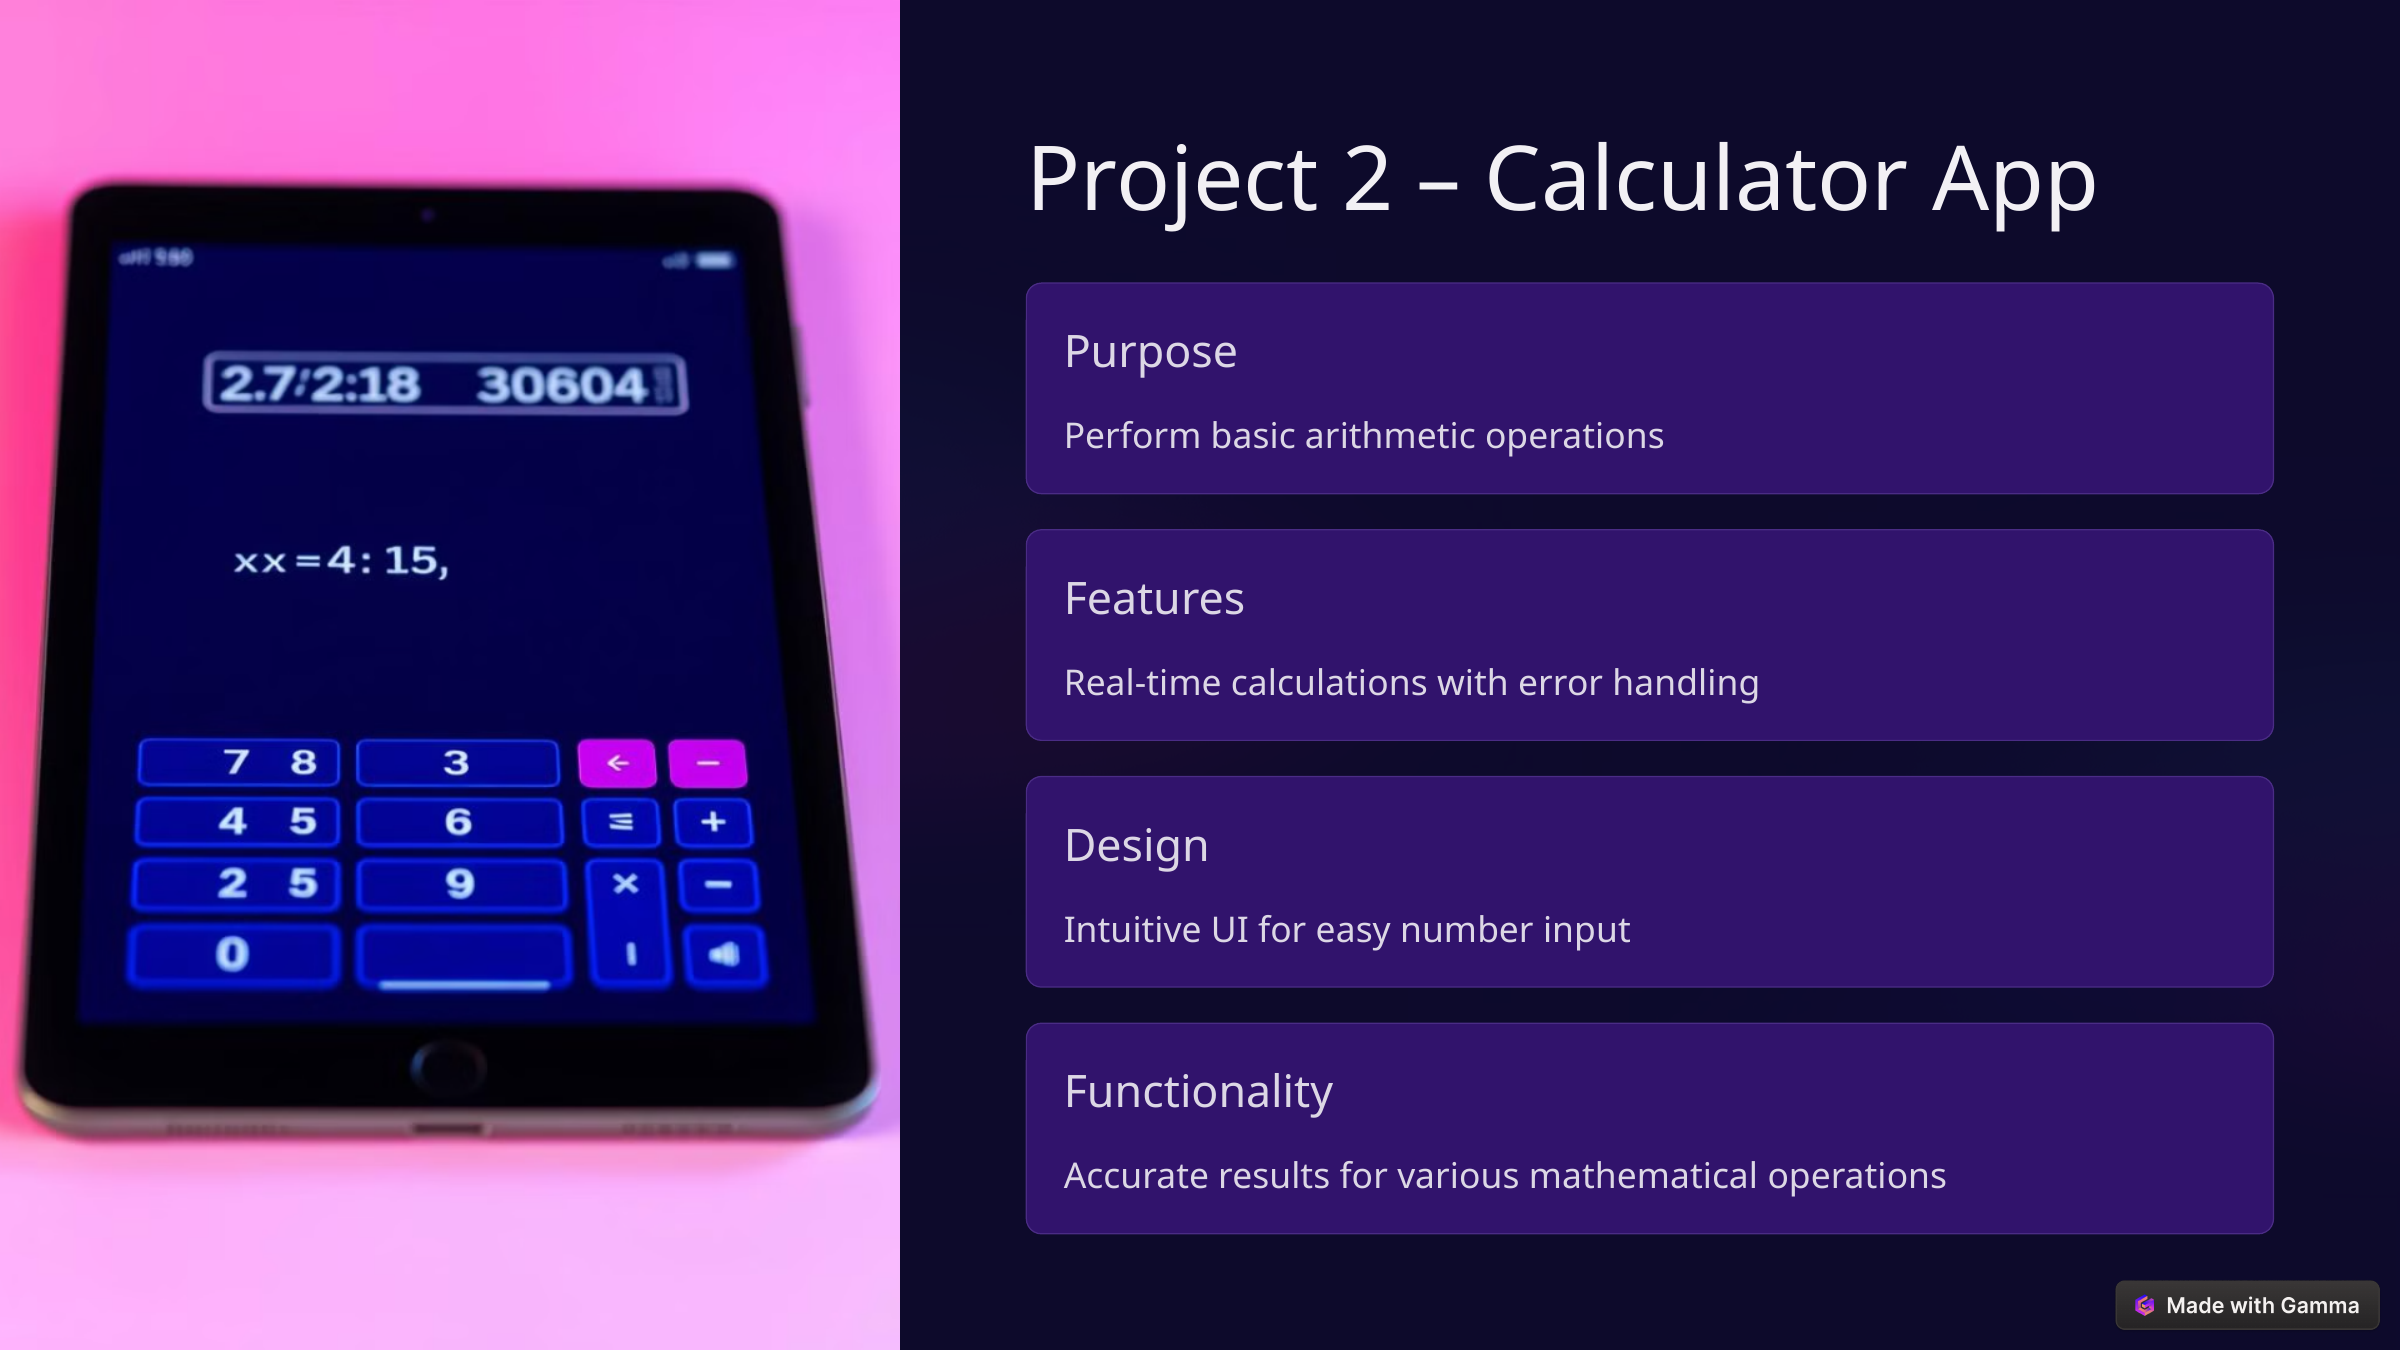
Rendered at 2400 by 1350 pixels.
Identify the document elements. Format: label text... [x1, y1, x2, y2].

text_box Design [1063, 813, 1516, 871]
text_box Intuitive UI for easy number input [1063, 891, 2237, 950]
text_box Features [1063, 567, 1516, 624]
text_box [1026, 776, 2274, 988]
text_box Project 2 – Calculator App [1026, 116, 2185, 229]
picture [2106, 1271, 2389, 1339]
text_box [1026, 529, 2274, 741]
text_box Functionality [1063, 1060, 1516, 1118]
text_box [1026, 283, 2274, 494]
text_box Real-time calculations with error handling [1063, 645, 2237, 703]
picture [0, 0, 900, 1350]
text_box Purpose [1063, 320, 1516, 377]
text_box Perform basic arithmetic operations [1063, 398, 2237, 457]
text_box Accurate results for various mathematical operations [1063, 1138, 2237, 1197]
text_box [1026, 1023, 2274, 1234]
